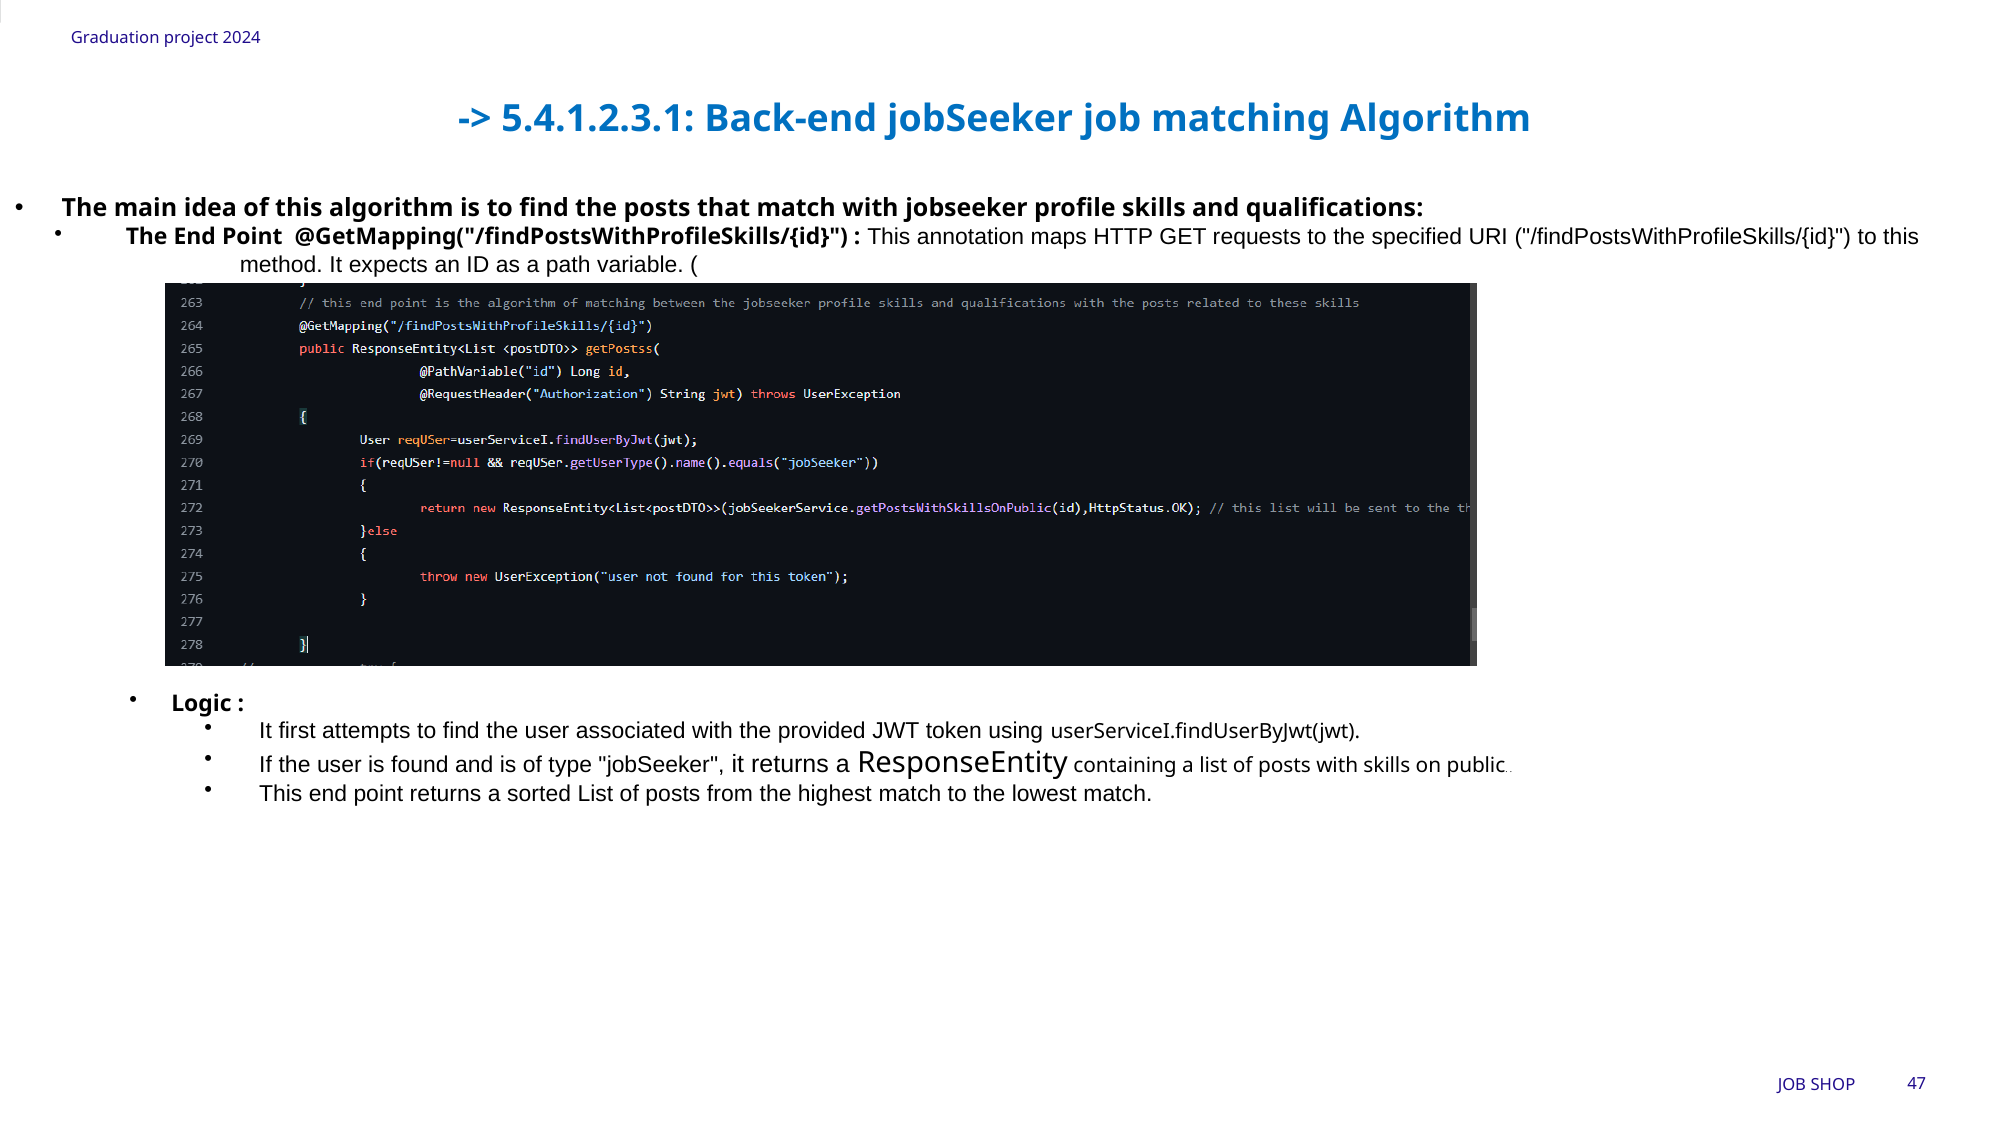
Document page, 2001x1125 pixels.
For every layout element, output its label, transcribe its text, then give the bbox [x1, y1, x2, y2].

slide_number Graduation project 2024 [55, 10, 506, 63]
text_box The main idea of this algorithm is to find the posts that match with jobseeker profile skills and qualifications: The End Point @GetMapping("/findPostsWithProfileSkills/{id}") : This annotation maps HTTP GET requests to the specified URI ("/findPostsWithProfileSkills/{id}") to this method. It expects an ID as a path variable. ( Logic : It first attempts to find the user associated with the provided JWT token using userServiceI.findUserByJwt(jwt). If the user is found and is of type "jobSeeker", it returns a ResponseEntity containing a list of posts with skills on public. . This end point returns a sorted List of posts from the highest match to the lowest match. [0, 169, 2000, 1125]
text_box -> 5.4.1.2.3.1: Back-end jobSeeker job matching Algorithm [0, 86, 2000, 147]
picture [165, 283, 1477, 666]
